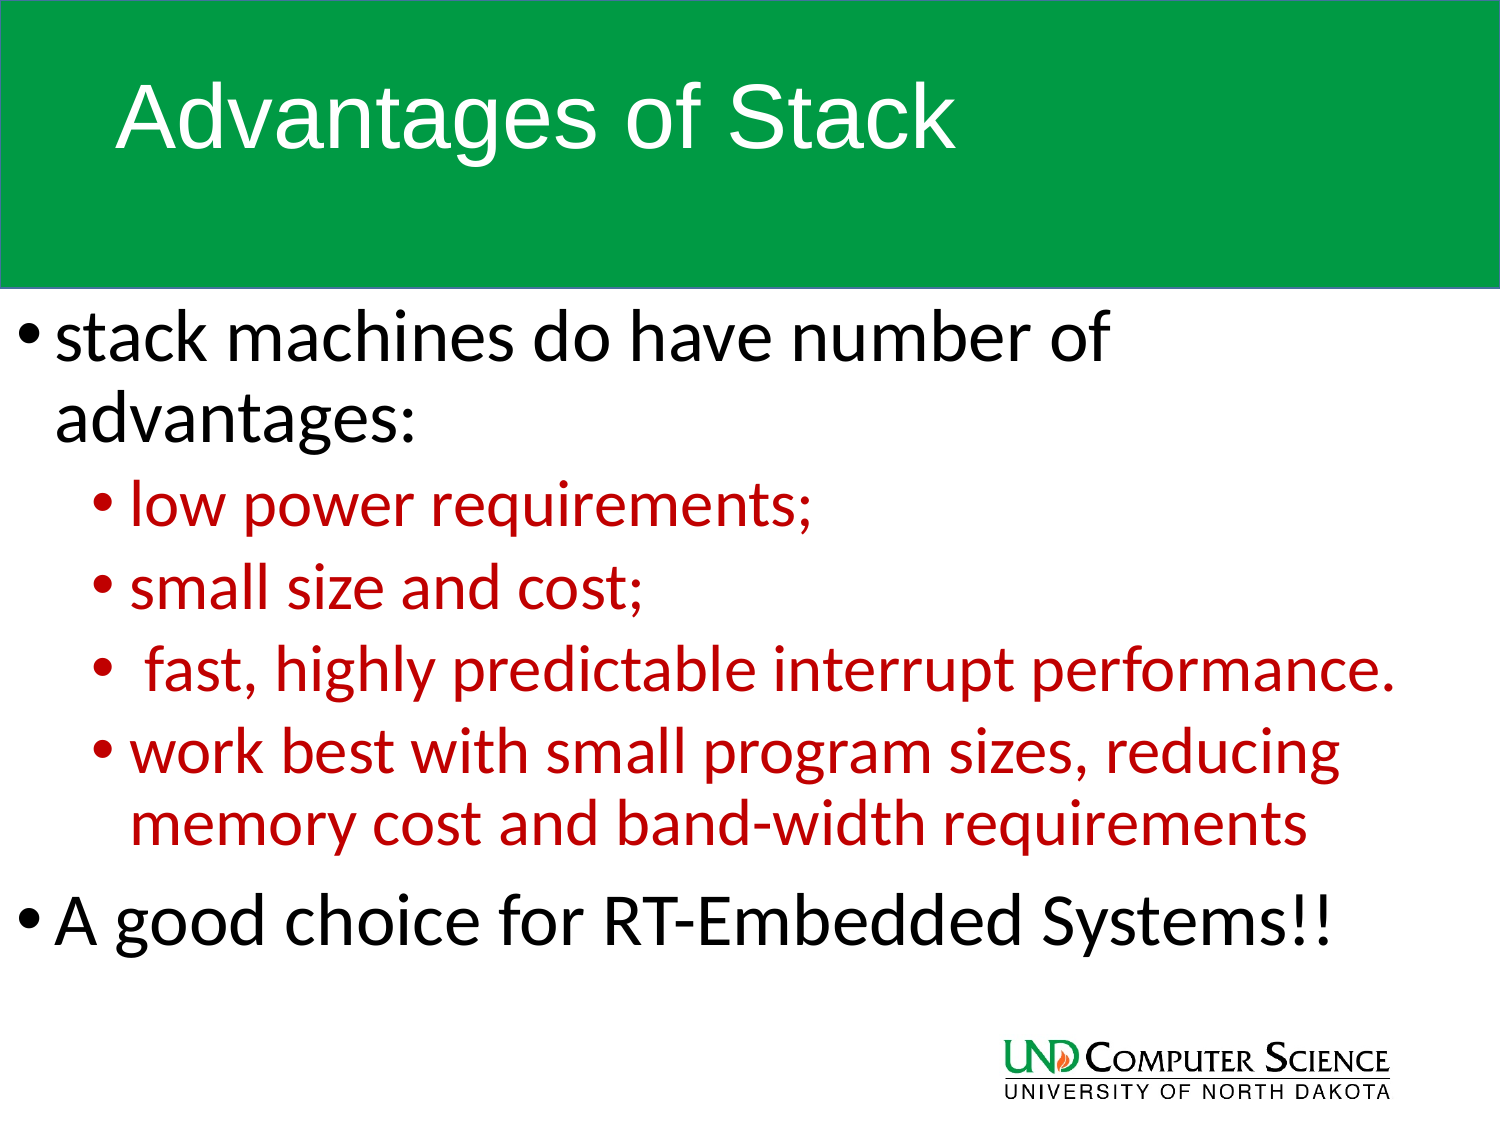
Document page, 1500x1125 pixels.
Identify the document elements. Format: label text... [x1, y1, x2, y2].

list stack machines do have number of advantages: low power requirements; small size and cost; fast, highly predictable interrupt performance. work best with small program sizes, reducing memory cost and band-width requirements A good choice for RT-Embedded Systems!! [1, 289, 1486, 1027]
picture [999, 1034, 1397, 1104]
title Advantages of Stack [100, 37, 1438, 200]
